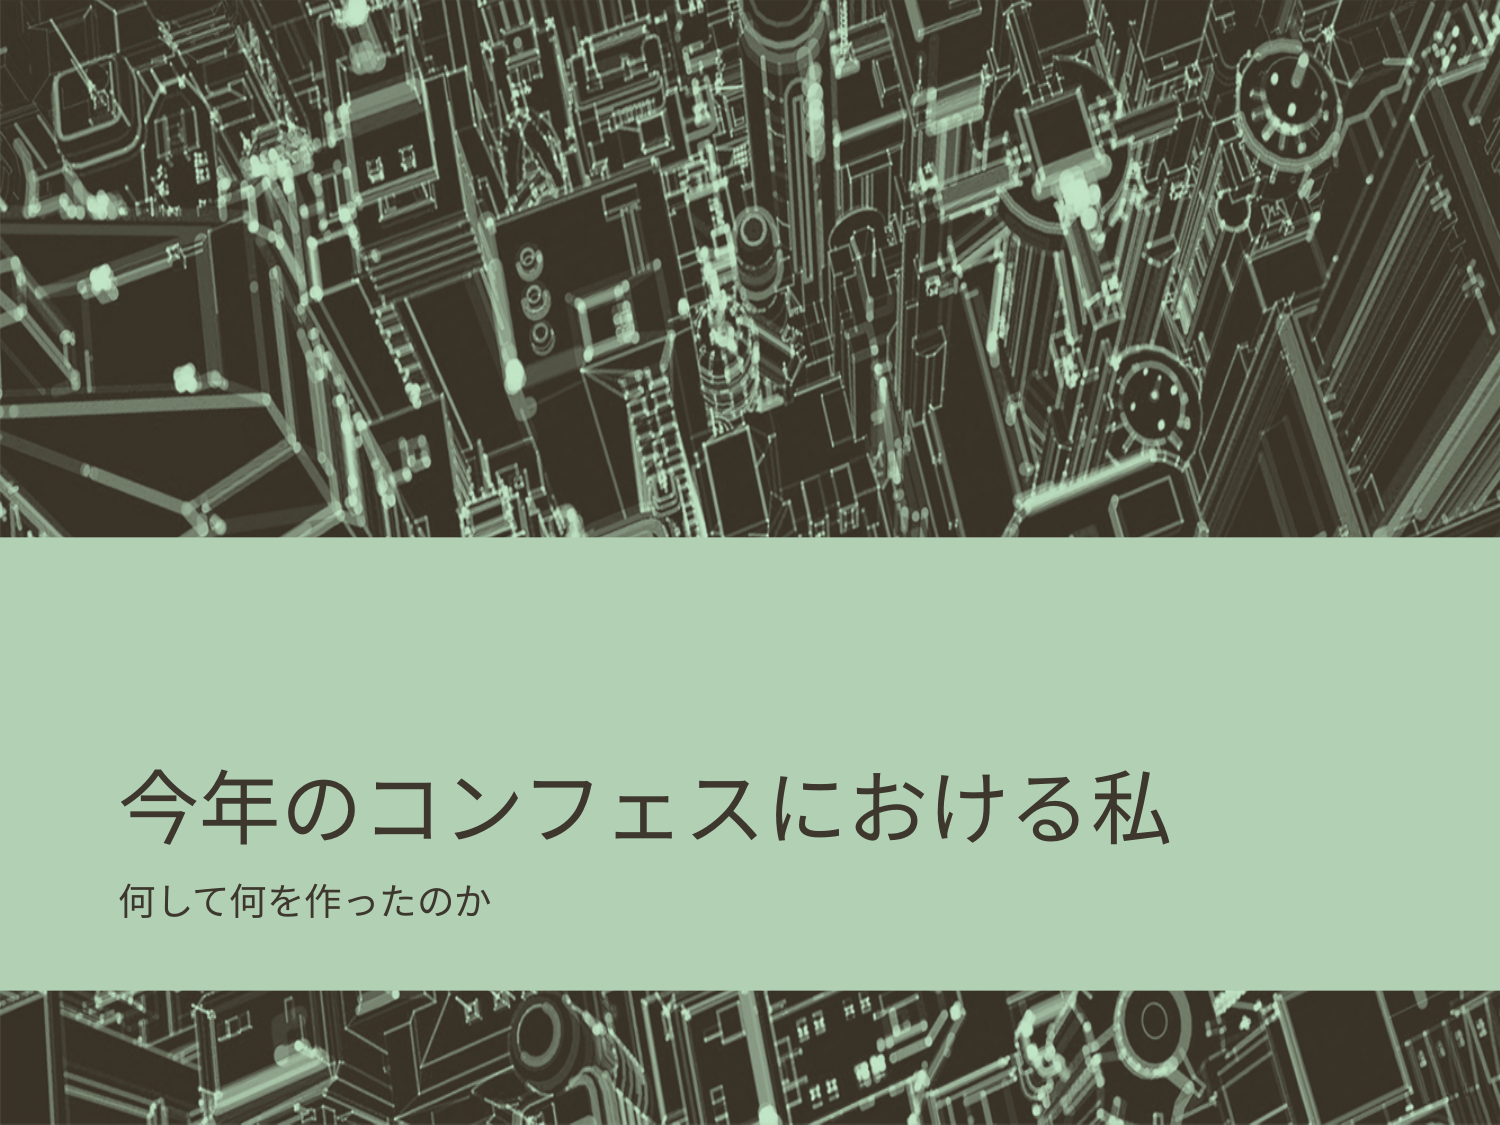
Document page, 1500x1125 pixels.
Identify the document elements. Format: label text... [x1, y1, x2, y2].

list 何して何を作ったのか [103, 876, 1285, 954]
picture [0, 991, 1500, 1125]
picture [0, 0, 1500, 537]
title 今年のコンフェスにおける私 [103, 562, 1285, 865]
